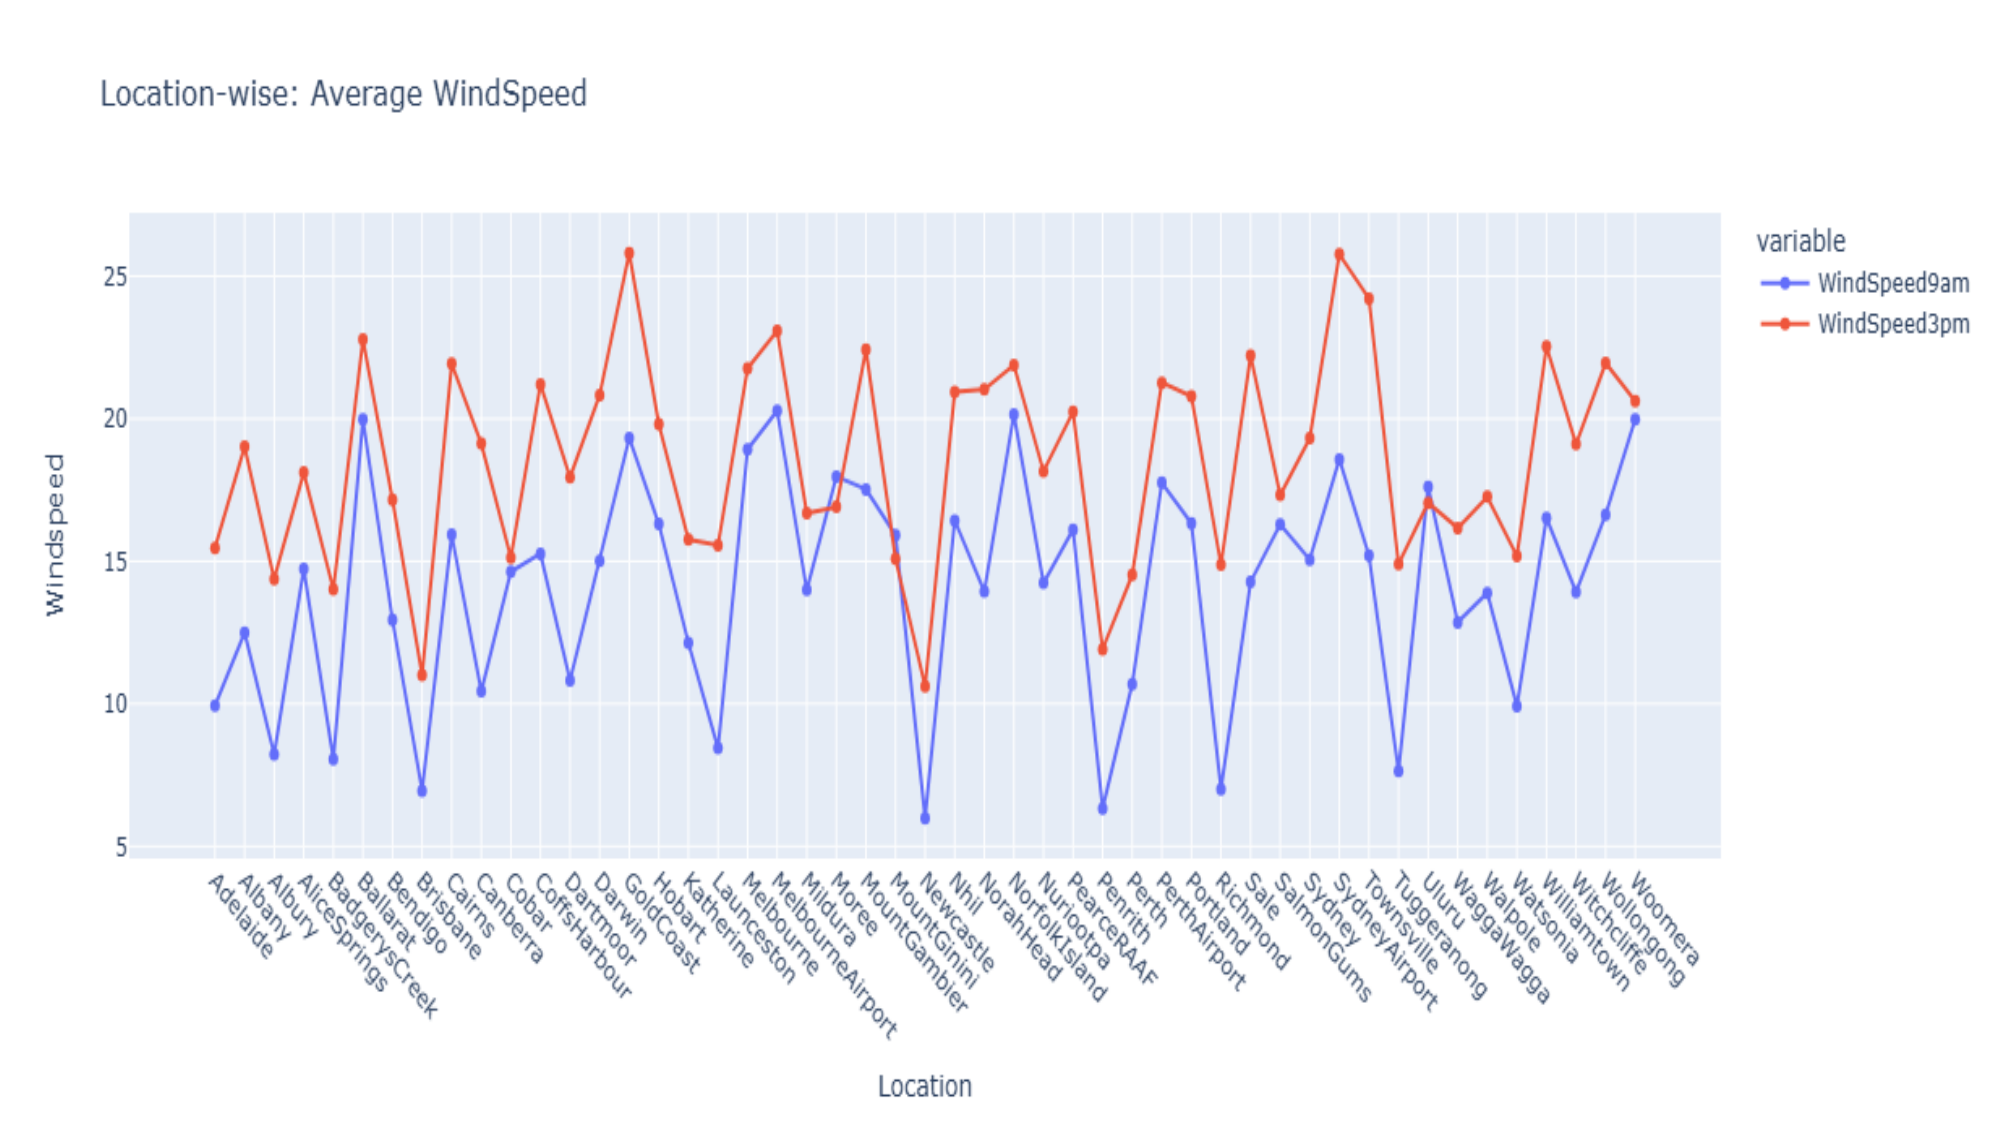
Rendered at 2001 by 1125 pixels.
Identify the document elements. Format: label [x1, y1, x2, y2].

list [0, 0, 2000, 1125]
